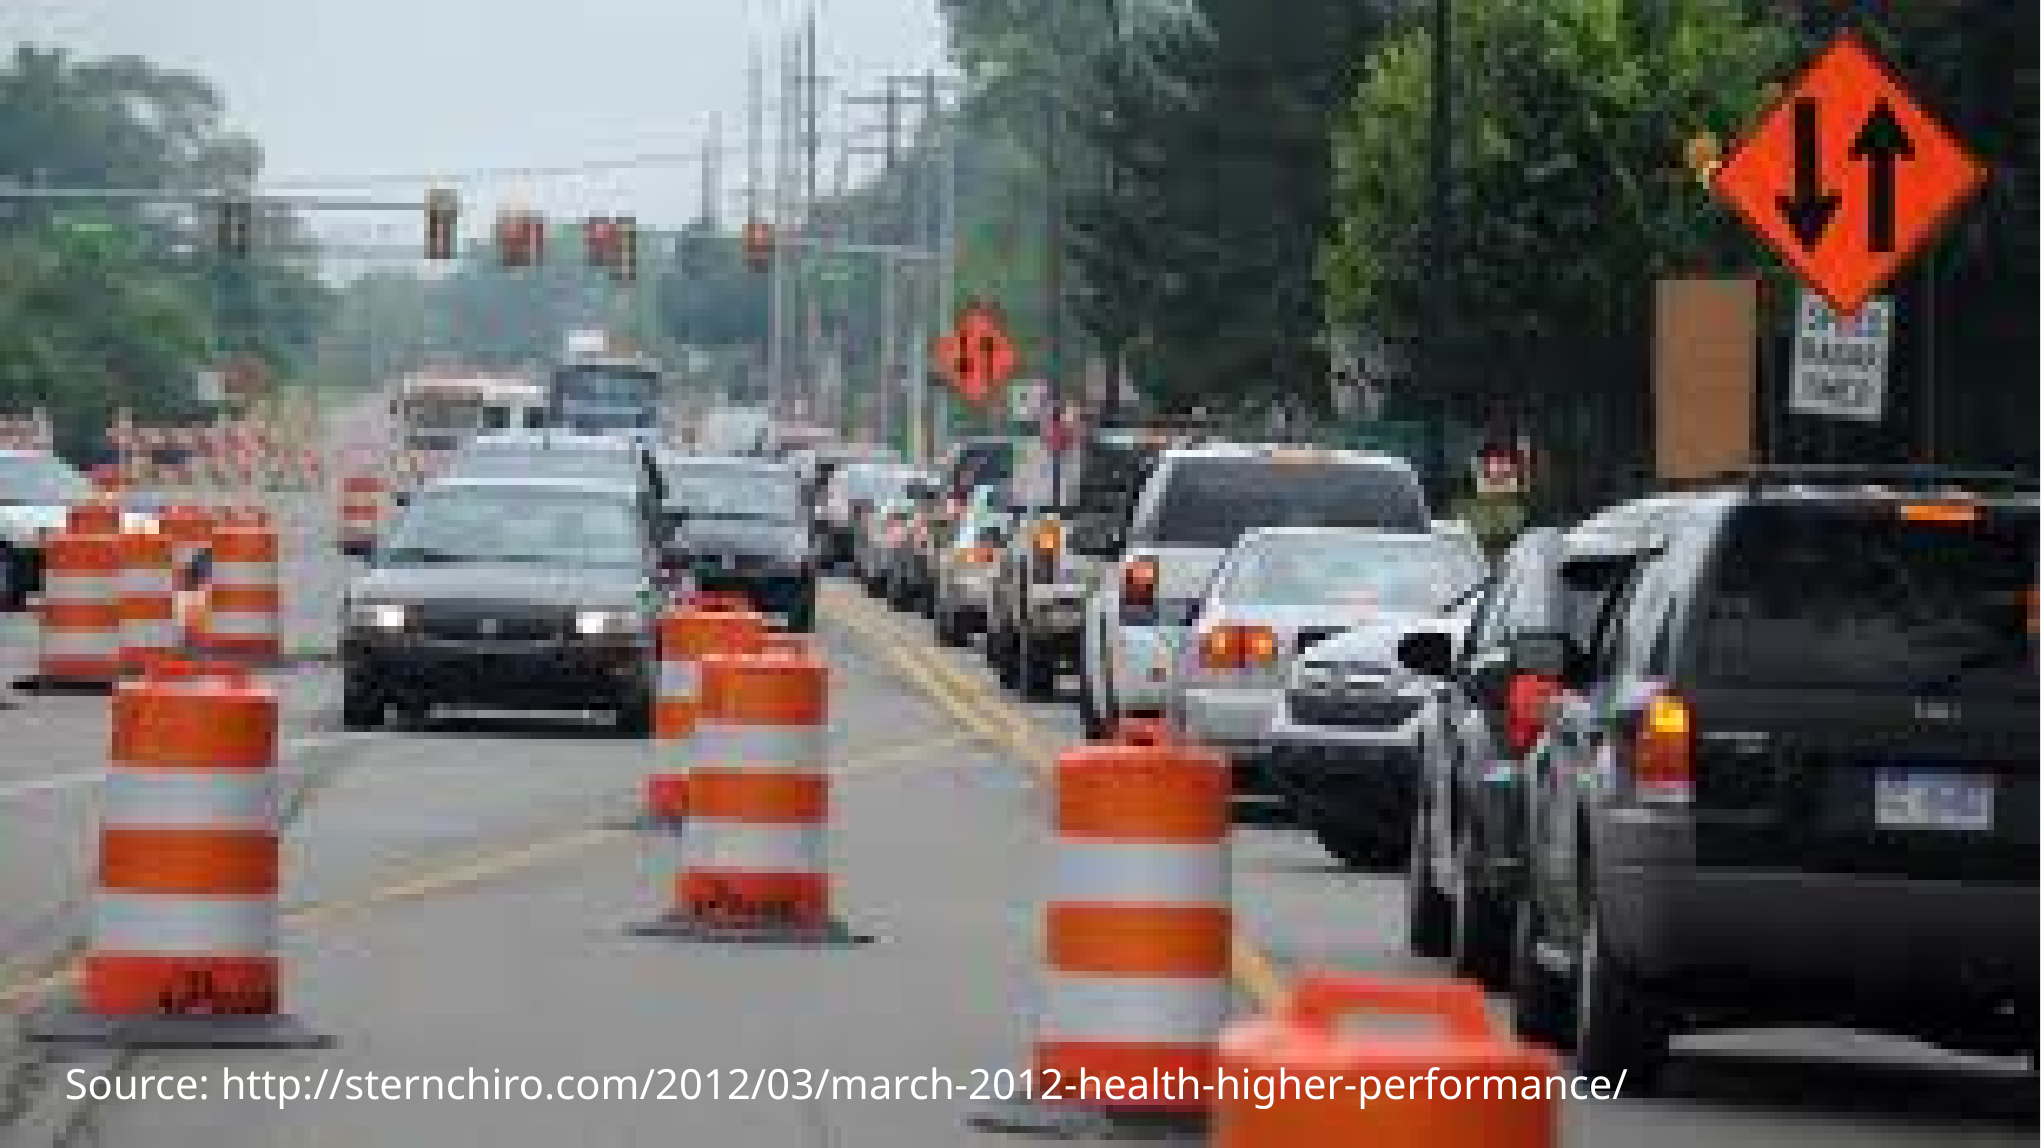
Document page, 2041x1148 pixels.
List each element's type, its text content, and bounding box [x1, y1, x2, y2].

picture [0, 0, 2041, 1148]
list Source: http://sternchiro.com/2012/03/march-2012-health-higher-performance/ [40, 1048, 1991, 1125]
